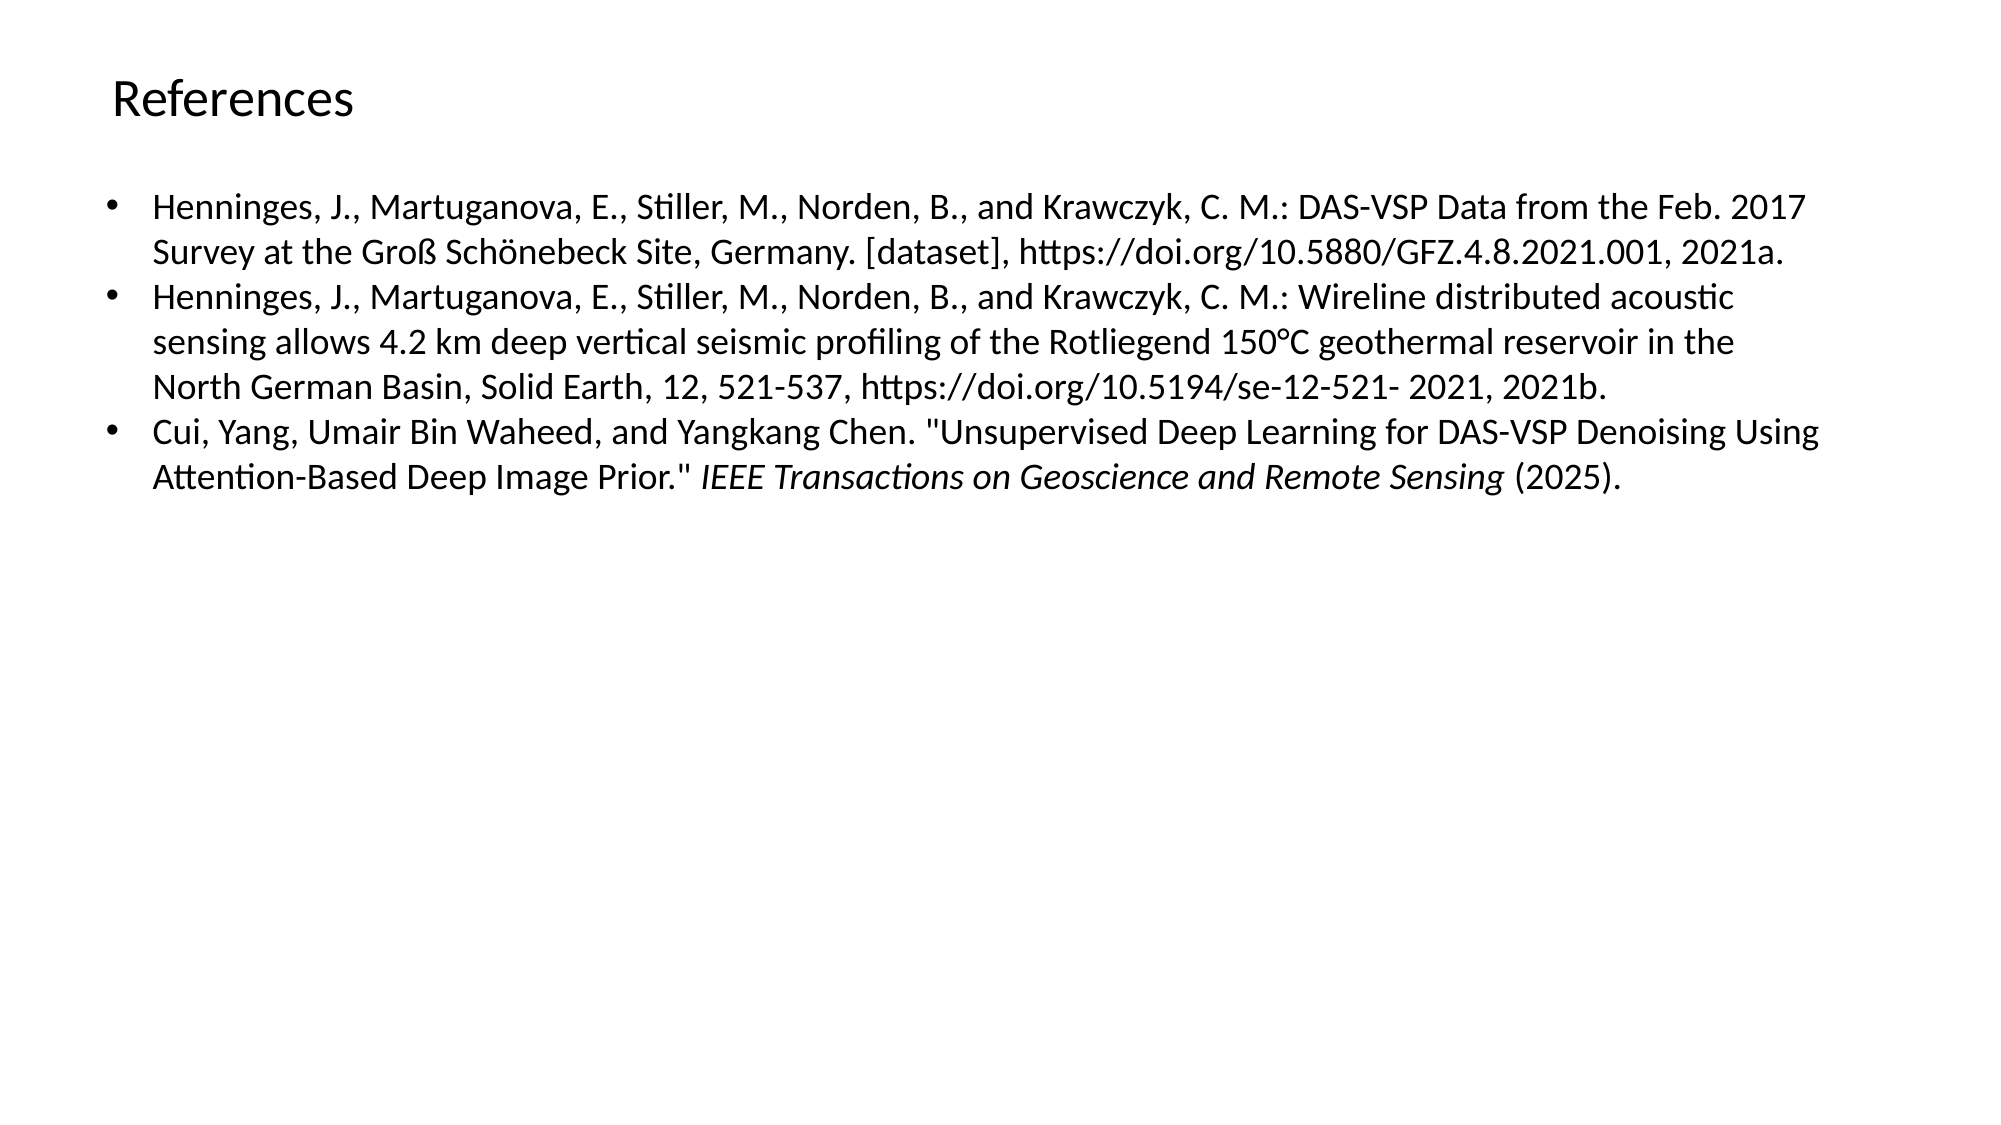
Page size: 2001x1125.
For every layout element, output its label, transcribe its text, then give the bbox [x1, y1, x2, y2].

text_box References [97, 54, 422, 135]
text_box Henninges, J., Martuganova, E., Stiller, M., Norden, B., and Krawczyk, C. M.: DAS-VSP Data from the Feb. 2017 Survey at the Groß Schönebeck Site, Germany. [dataset], https://doi.org/10.5880/GFZ.4.8.2021.001, 2021a. Henninges, J., Martuganova, E., Stiller, M., Norden, B., and Krawczyk, C. M.: Wireline distributed acoustic sensing allows 4.2 km deep vertical seismic profiling of the Rotliegend 150°C geothermal reservoir in the North German Basin, Solid Earth, 12, 521-537, https://doi.org/10.5194/se-12-521- 2021, 2021b. Cui, Yang, Umair Bin Waheed, and Yangkang Chen. "Unsupervised Deep Learning for DAS-VSP Denoising Using Attention-Based Deep Image Prior." IEEE Transactions on Geoscience and Remote Sensing (2025). [91, 129, 1845, 550]
